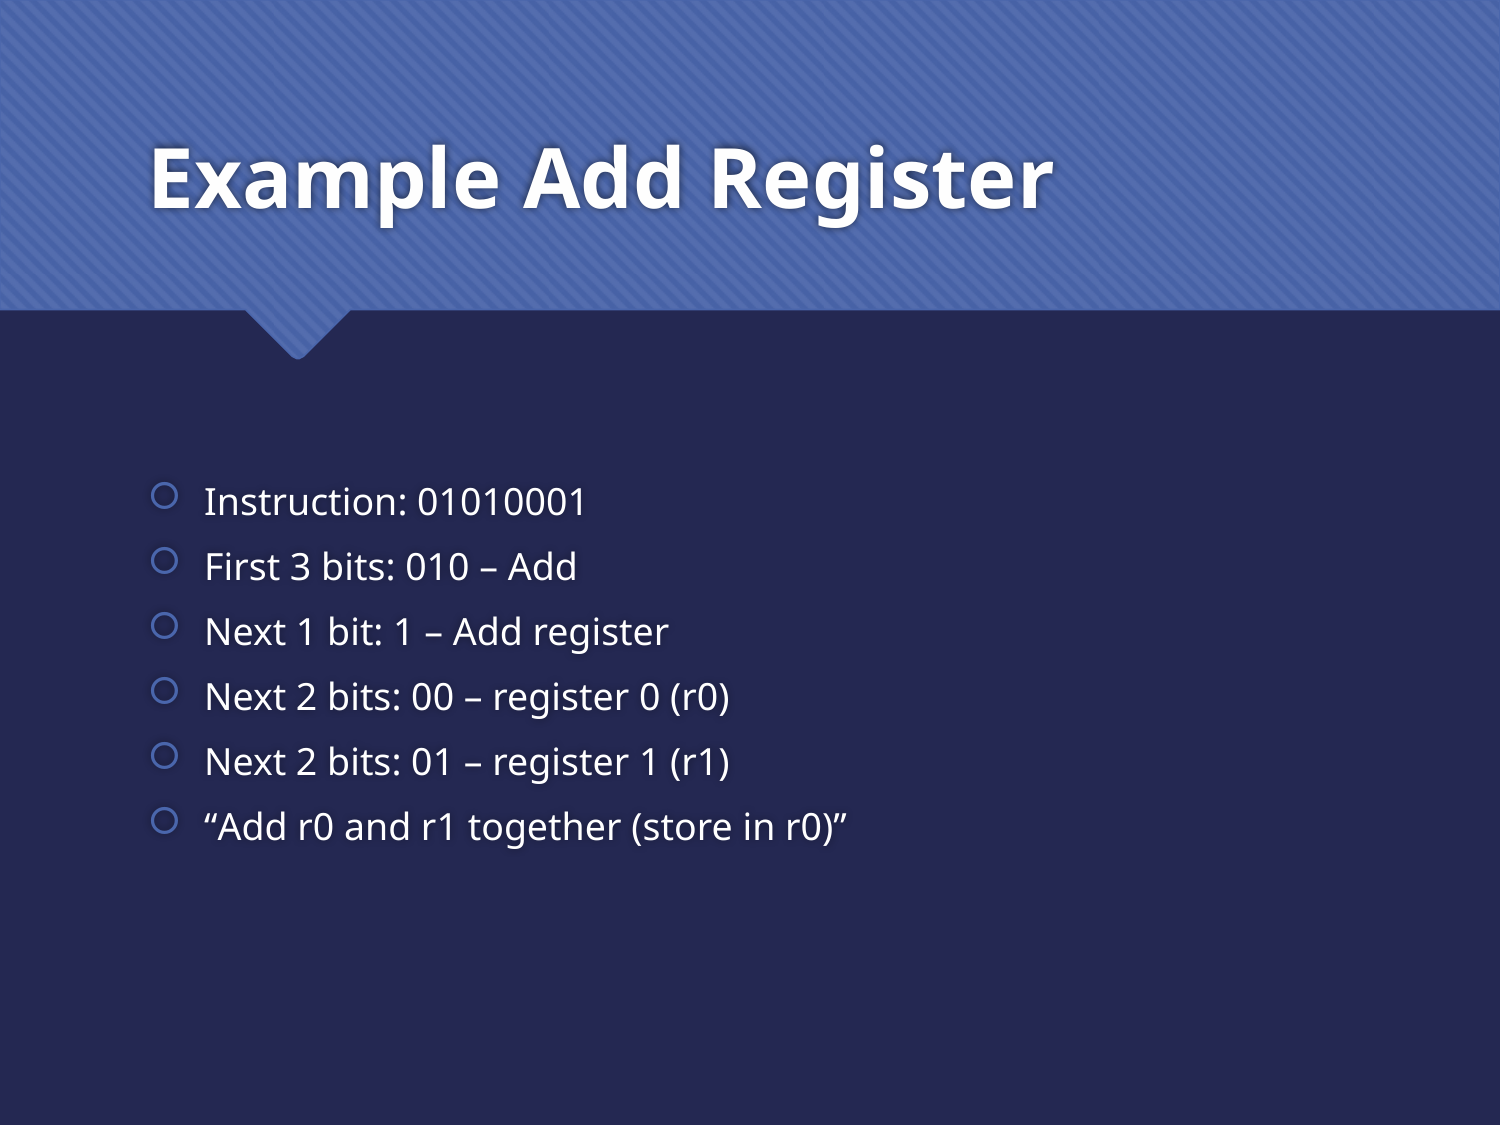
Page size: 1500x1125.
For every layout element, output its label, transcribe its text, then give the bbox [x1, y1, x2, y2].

title Example Add Register [132, 73, 1368, 233]
list Instruction: 01010001 First 3 bits: 010 – Add Next 1 bit: 1 – Add register Next 2 bits: 00 – register 0 (r0) Next 2 bits: 01 – register 1 (r1) “Add r0 and r1 together (store in r0)” [132, 364, 1368, 962]
